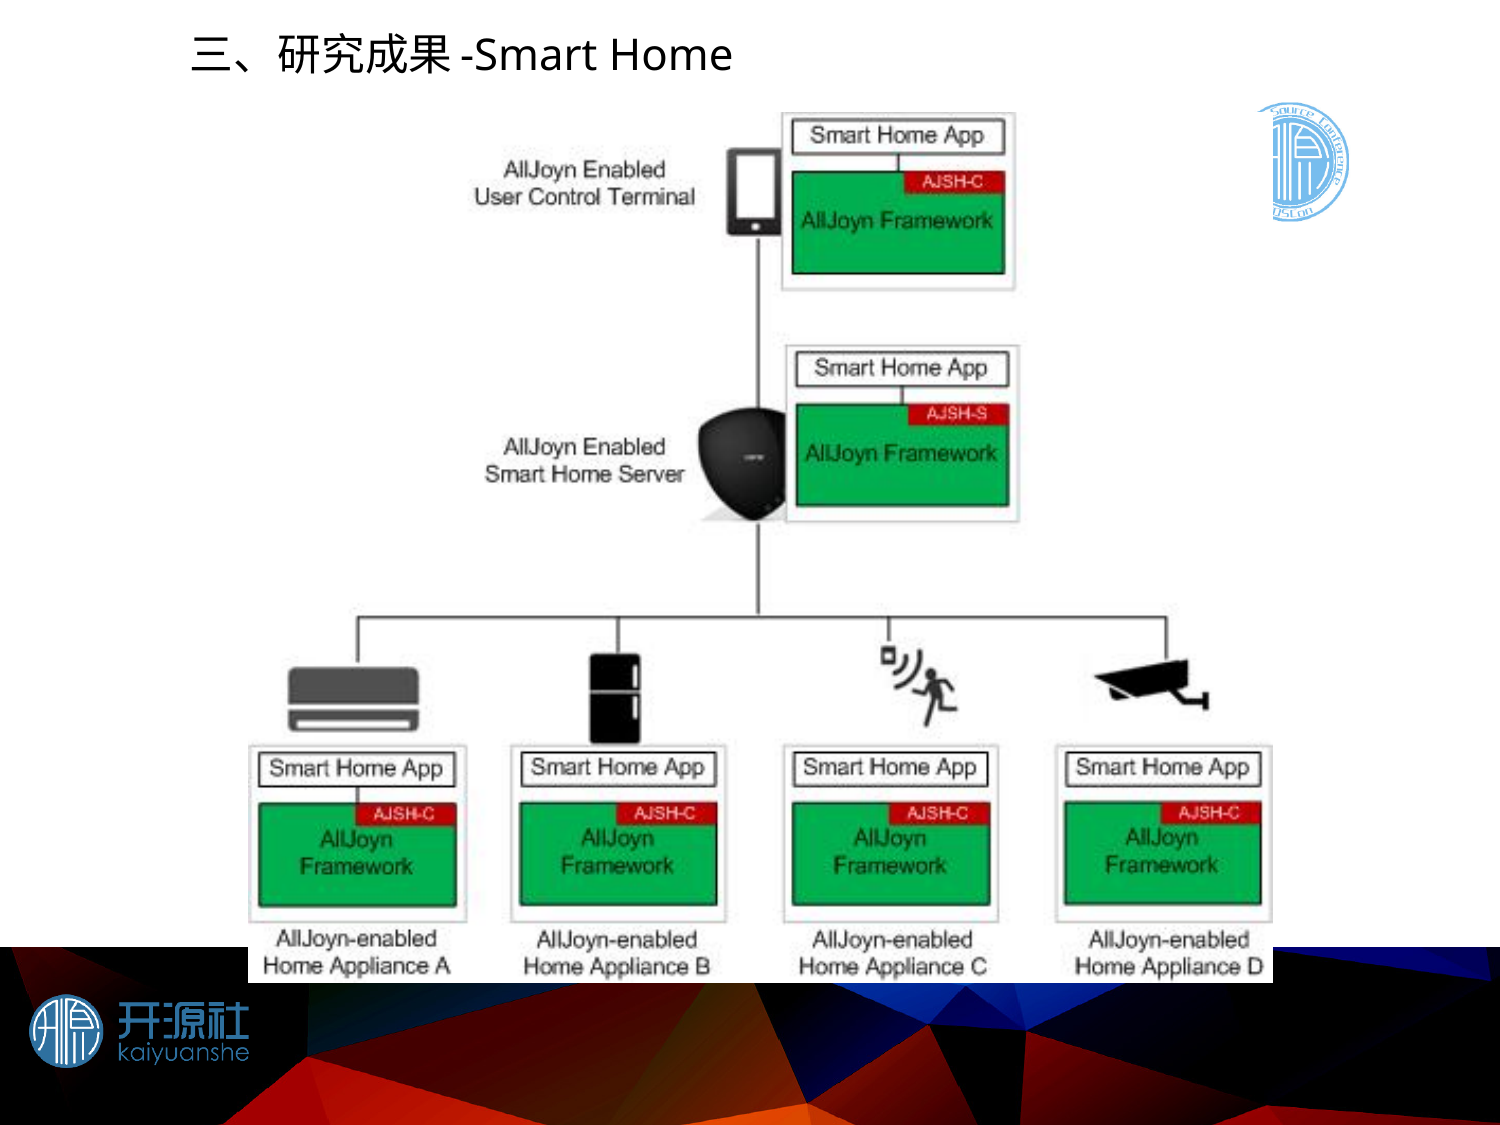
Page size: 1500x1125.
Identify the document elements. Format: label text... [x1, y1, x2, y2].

slide_number 29 [1059, 1042, 1397, 1103]
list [247, 112, 1274, 983]
picture [0, 947, 1500, 1125]
picture [1199, 81, 1397, 254]
title 三、研究成果-Smart Home [174, 24, 1288, 88]
